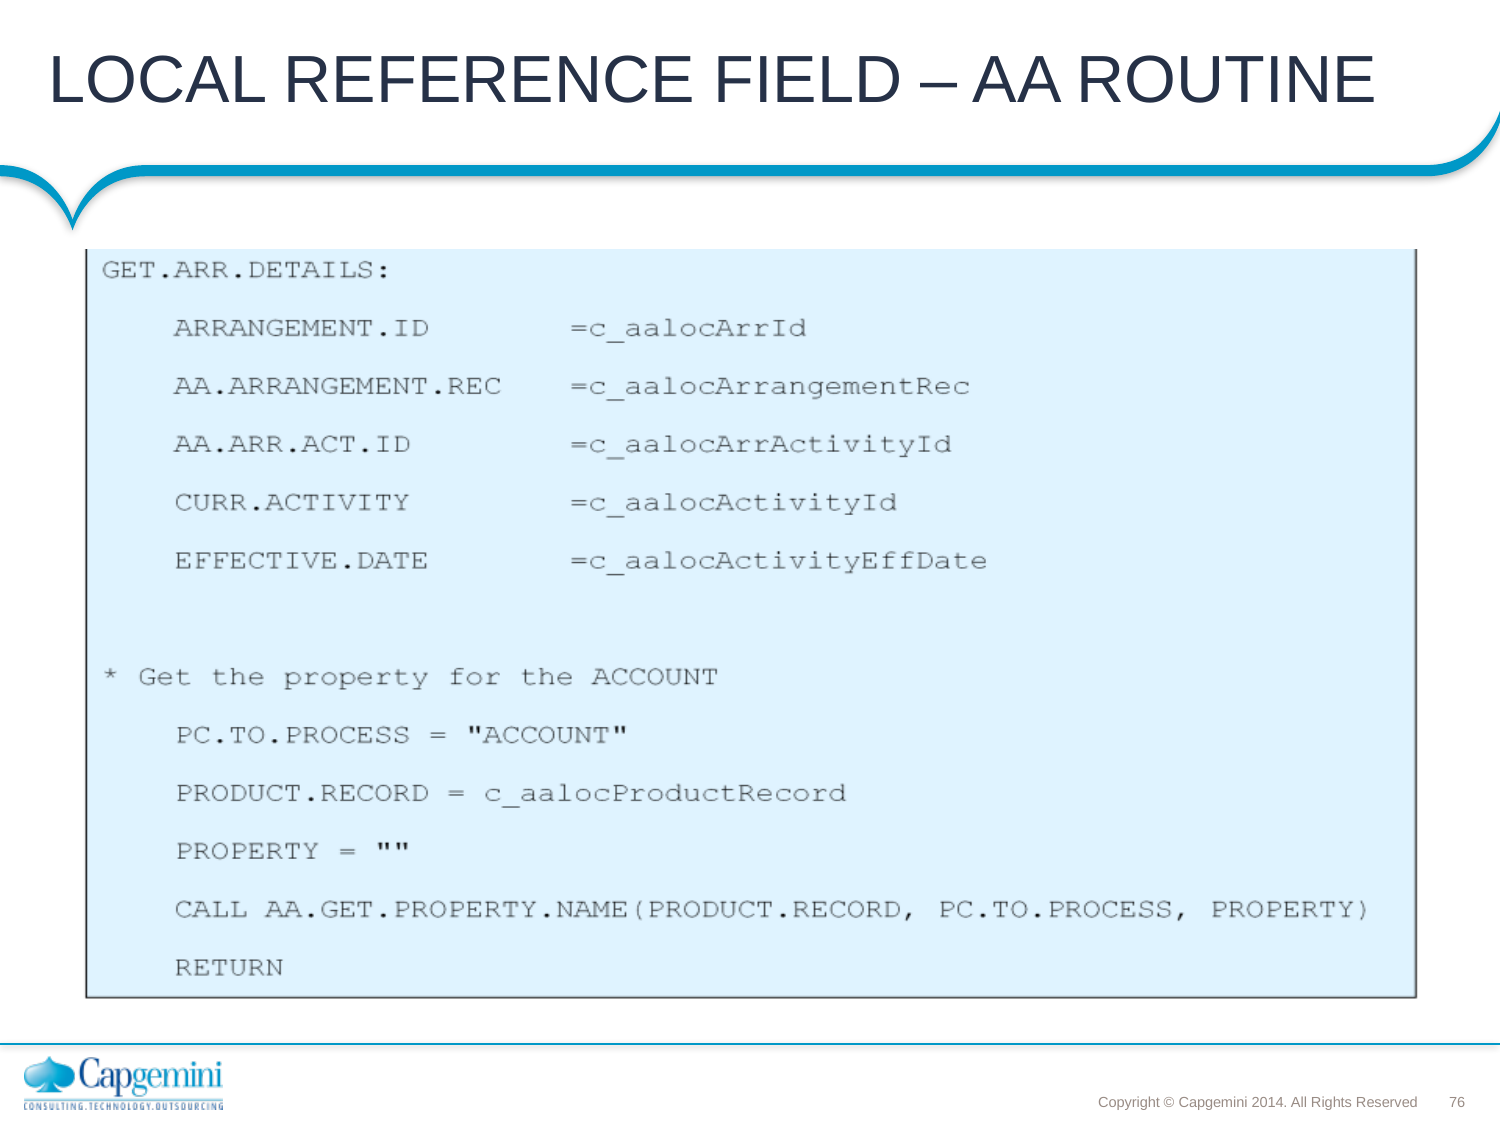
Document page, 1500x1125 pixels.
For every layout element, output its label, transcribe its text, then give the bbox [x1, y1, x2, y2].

picture [24, 1056, 223, 1110]
picture [77, 249, 1423, 1000]
title LOCAL REFERENCE FIELD – AA ROUTINE [0, 0, 1500, 165]
